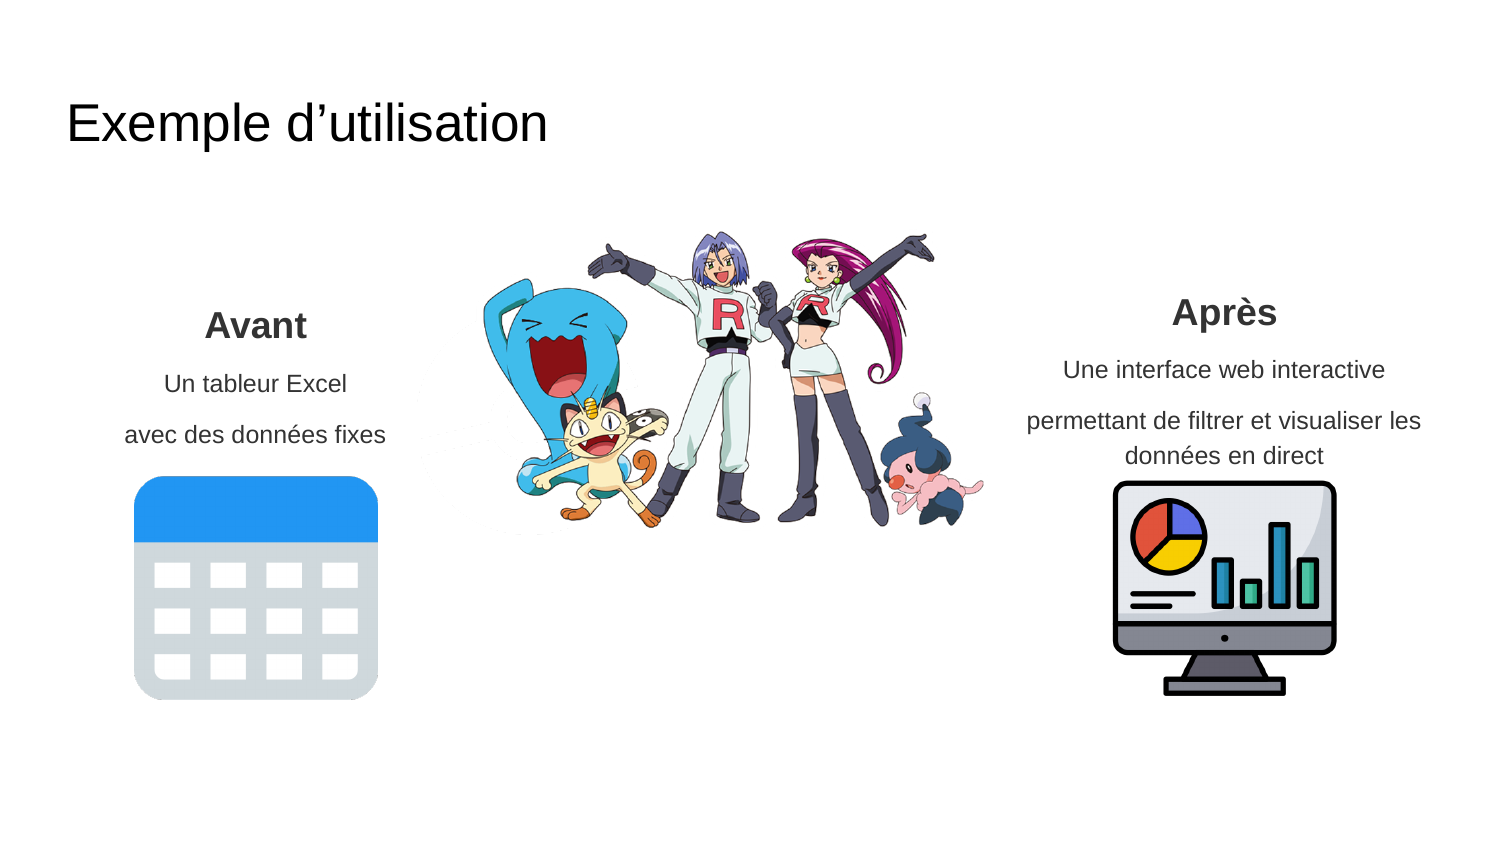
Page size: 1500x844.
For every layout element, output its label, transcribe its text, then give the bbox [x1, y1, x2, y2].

text_box Avant Un tableur Excel avec des données fixes [9, 281, 410, 519]
picture [133, 465, 378, 710]
title Exemple d’utilisation [51, 72, 1449, 167]
list Après Une interface web interactive permettant de filtrer et visualiser les données en direct [997, 268, 1474, 493]
picture [1107, 471, 1342, 705]
picture [415, 224, 993, 536]
